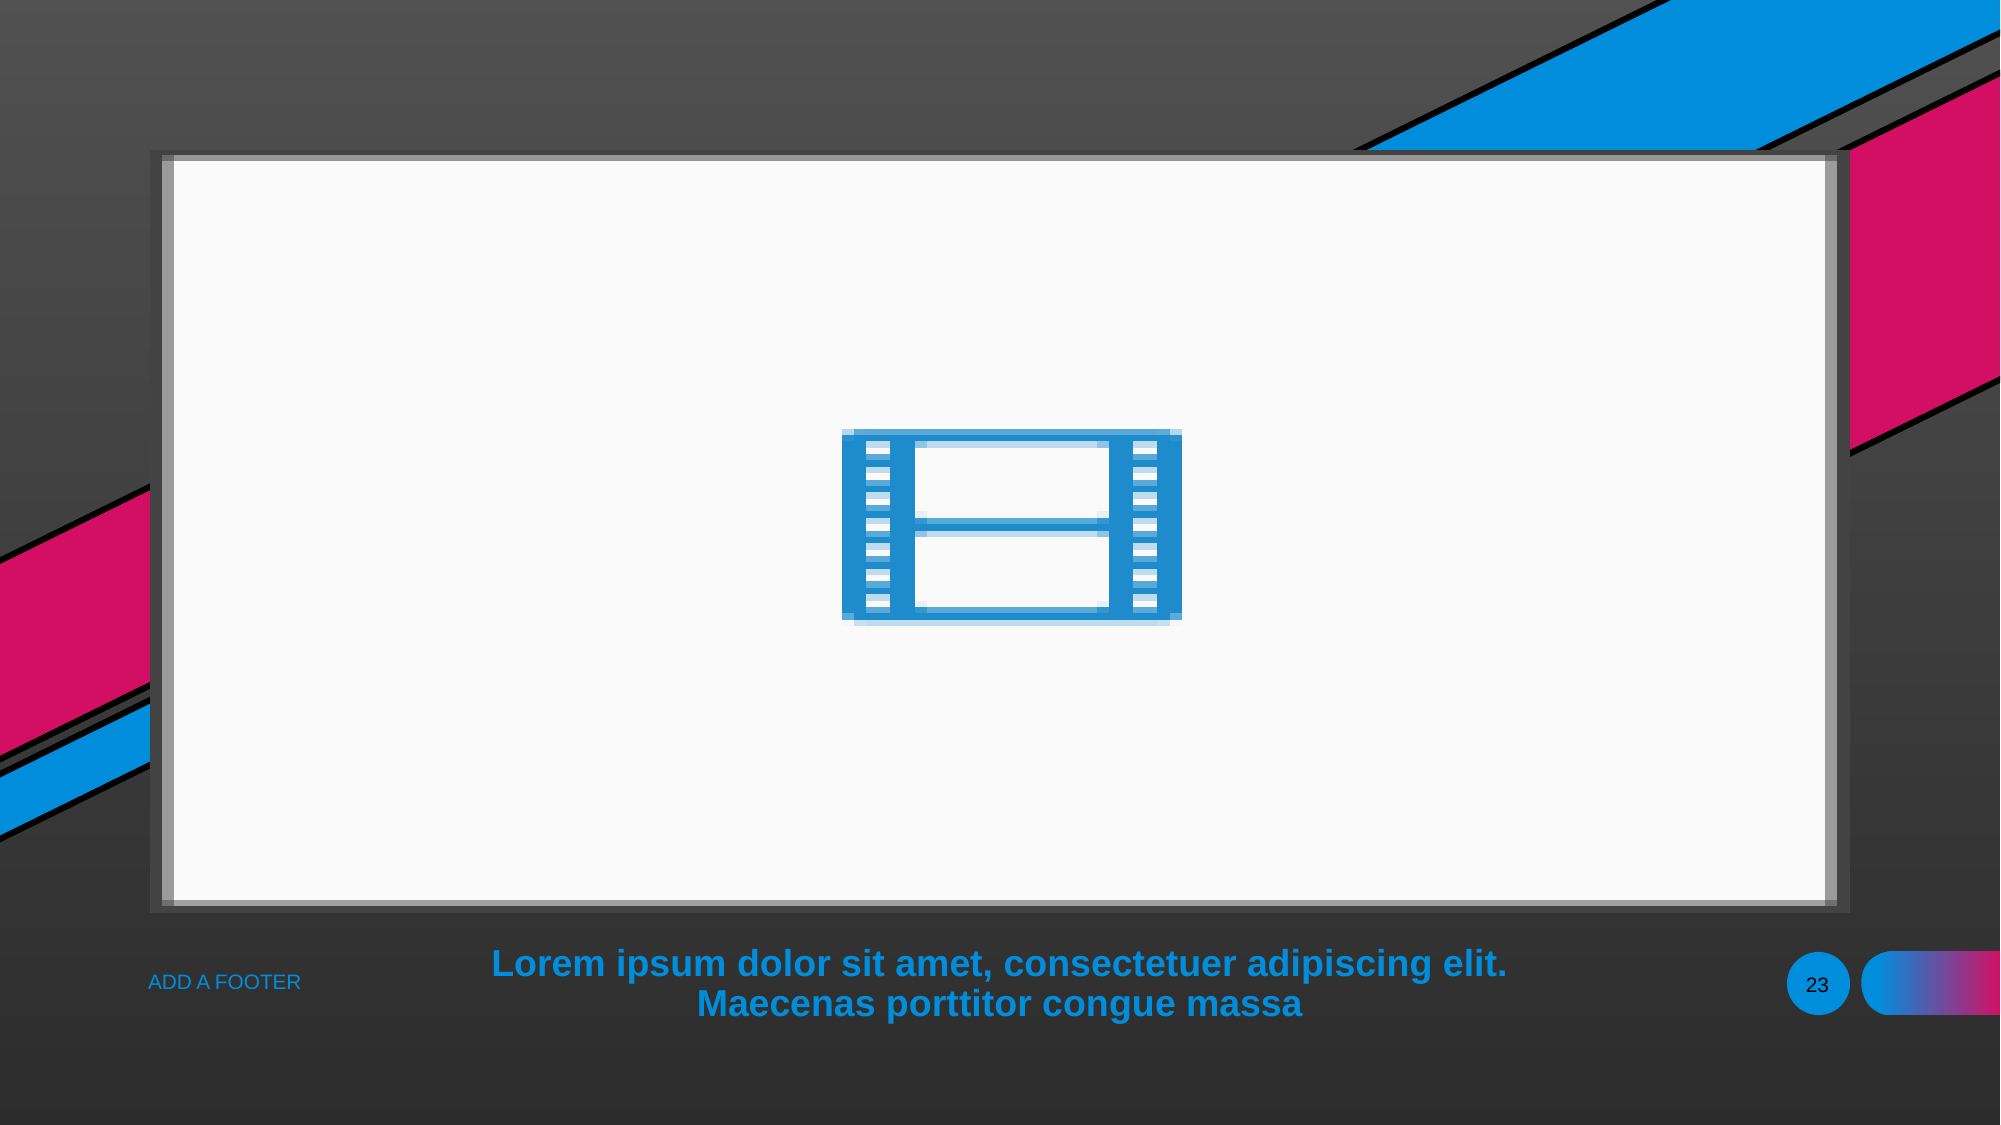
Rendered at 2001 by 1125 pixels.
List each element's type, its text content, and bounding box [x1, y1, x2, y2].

slide_number 23 [1772, 954, 1863, 1015]
footer ADD A FOOTER [133, 951, 395, 1011]
title Lorem ipsum dolor sit amet, consectetuer adipiscing elit. Maecenas porttitor congue massa [395, 936, 1605, 1077]
